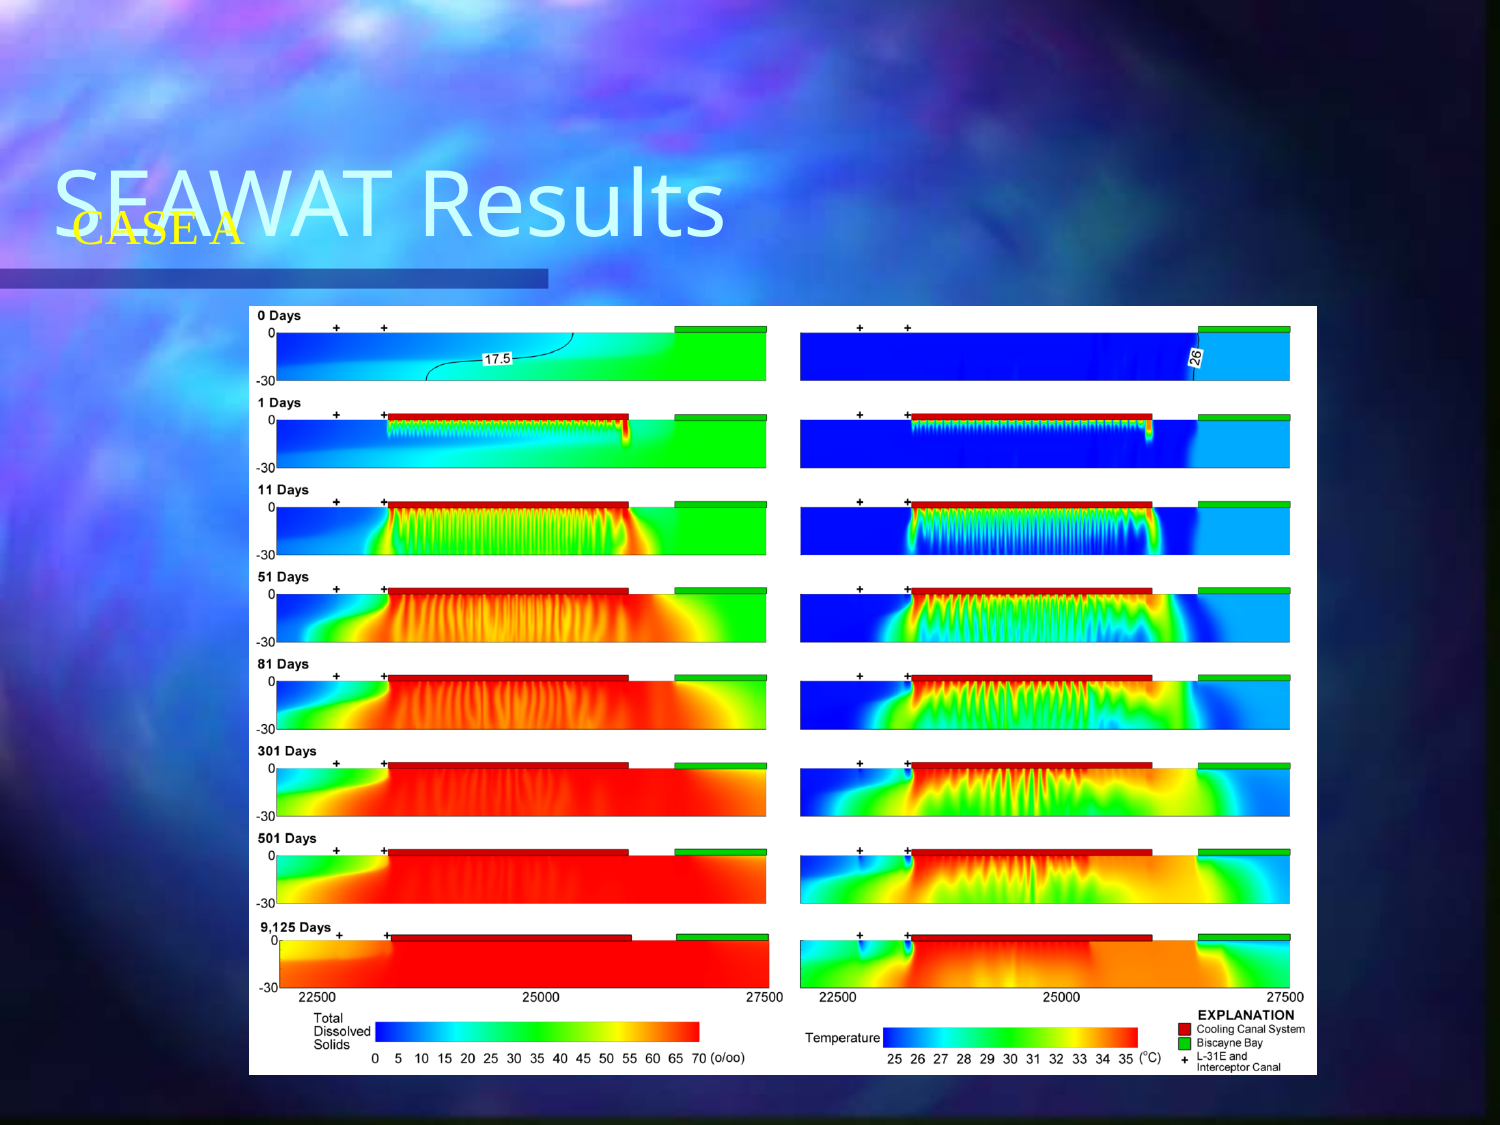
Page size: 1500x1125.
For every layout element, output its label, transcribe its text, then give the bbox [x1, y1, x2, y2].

picture [0, 0, 1500, 1125]
text_box CASE A [56, 187, 260, 263]
title SEAWAT Results [37, 74, 1313, 263]
